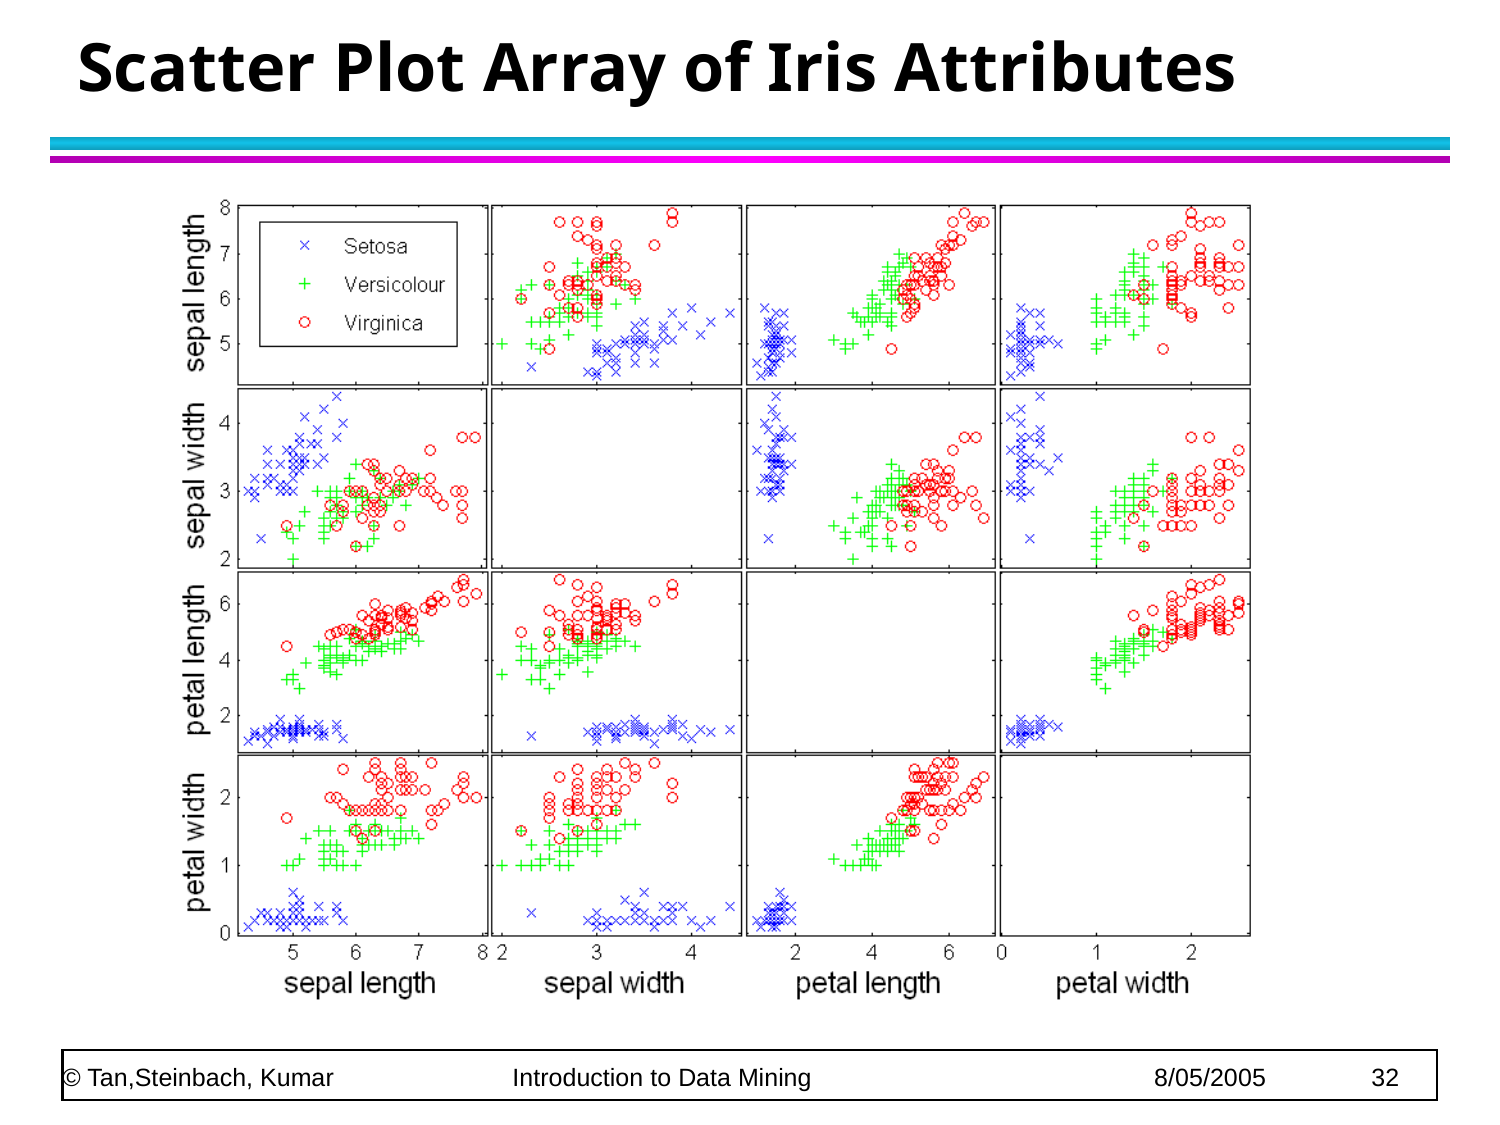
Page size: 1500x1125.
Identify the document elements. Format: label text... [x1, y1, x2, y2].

title Scatter Plot Array of Iris Attributes [61, 24, 1422, 113]
picture [62, 174, 1374, 1013]
